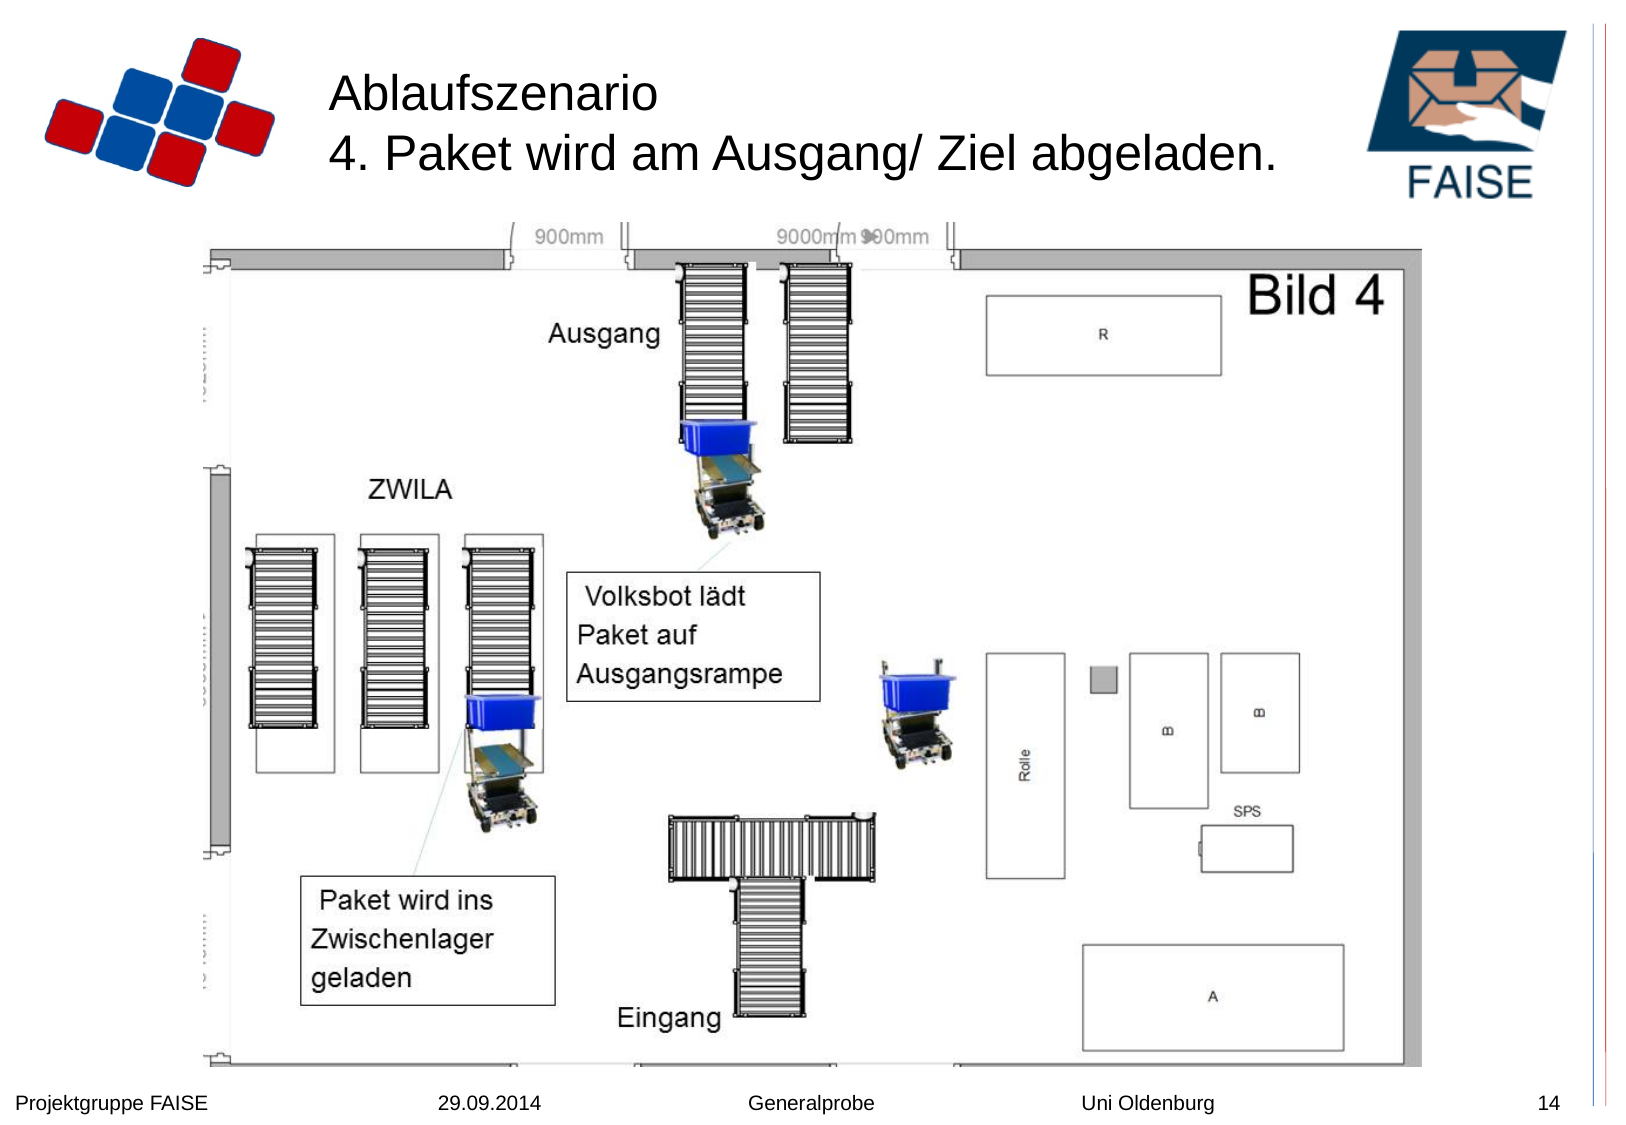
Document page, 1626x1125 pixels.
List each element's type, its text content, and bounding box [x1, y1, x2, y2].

footer Projektgruppe FAISE 29.09.2014 Generalprobe Uni Oldenburg [0, 1082, 1530, 1125]
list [202, 222, 1423, 1067]
slide_number 14 [1530, 1082, 1576, 1119]
picture [1364, 23, 1575, 210]
picture [44, 38, 288, 187]
title Ablaufszenario 4. Paket wird am Ausgang/ Ziel abgeladen. [313, 44, 1544, 197]
